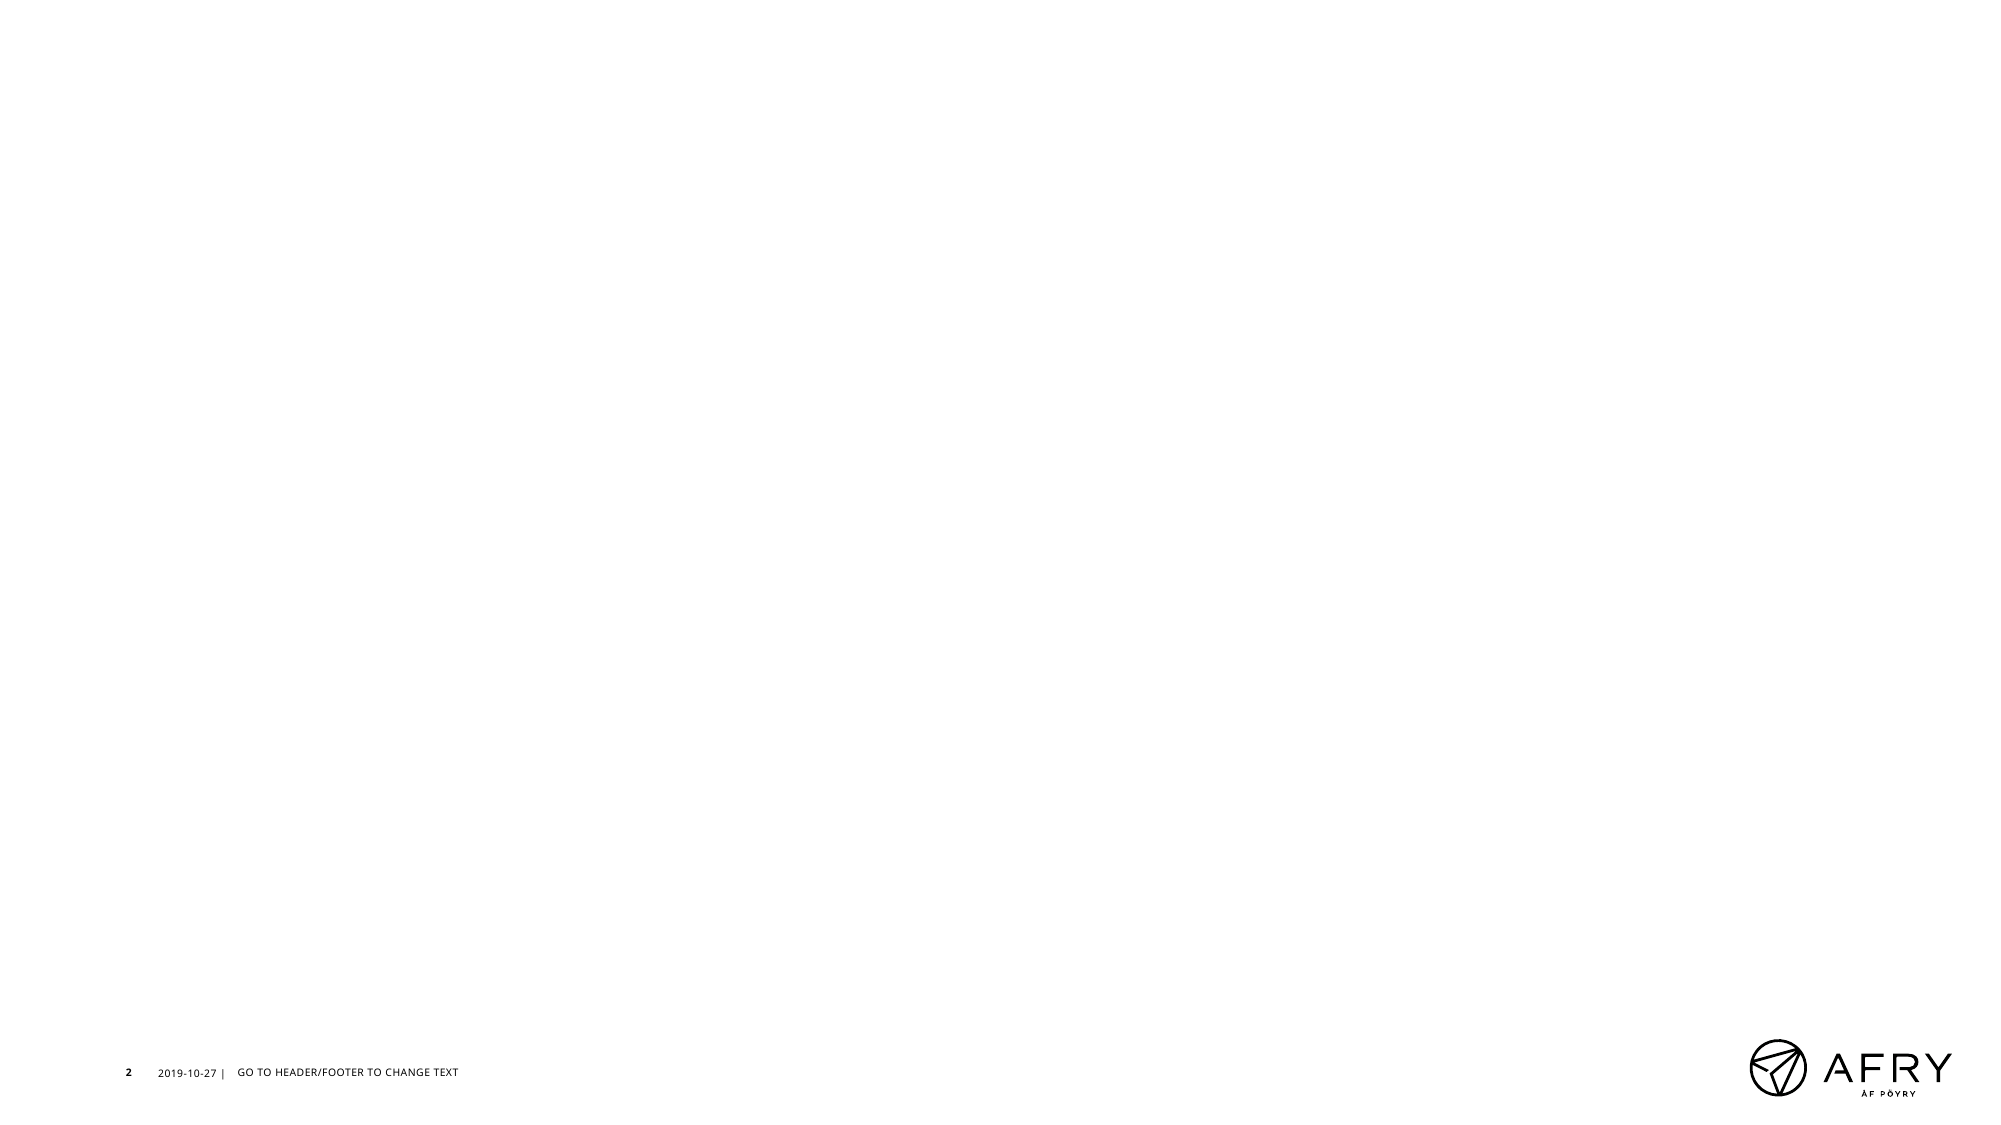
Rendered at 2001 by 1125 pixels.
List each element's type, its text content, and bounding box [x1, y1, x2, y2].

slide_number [158, 1057, 237, 1089]
footer GO TO HEADER/FOOTER TO CHANGE TEXT [237, 1057, 959, 1089]
slide_number 2 [125, 1057, 158, 1089]
